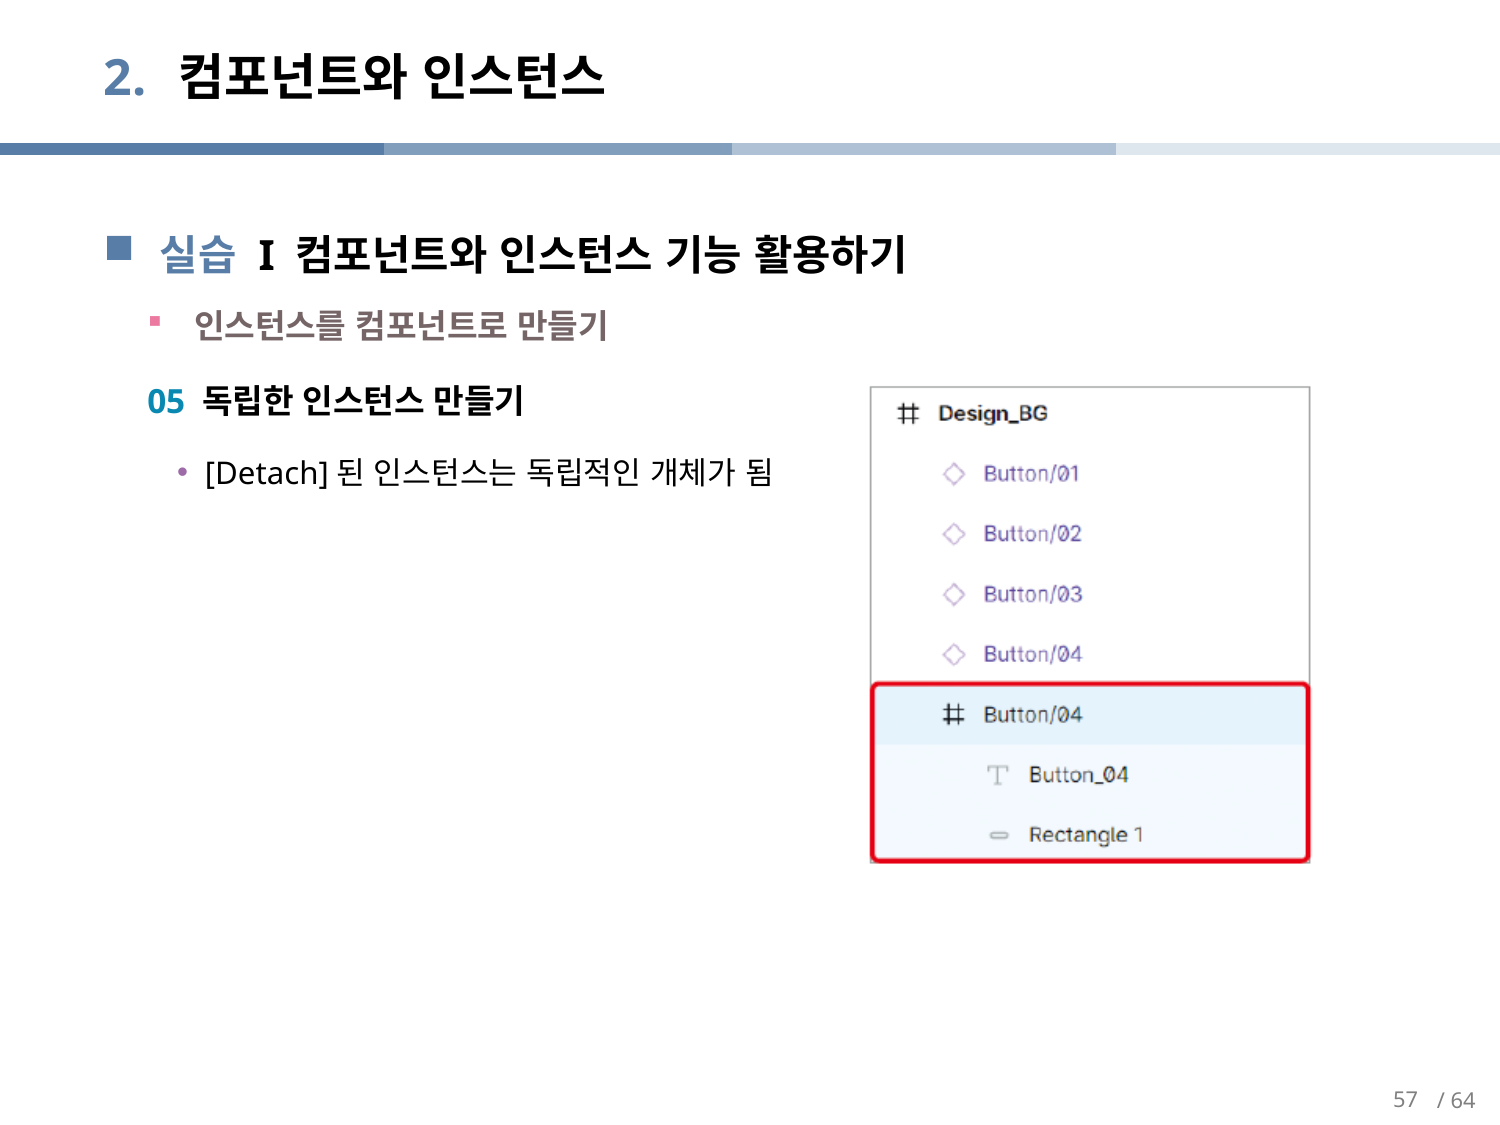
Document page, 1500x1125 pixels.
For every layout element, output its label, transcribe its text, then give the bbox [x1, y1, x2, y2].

list 실습 I 컴포넌트와 인스턴스 기능 활용하기 인스턴스를 컴포넌트로 만들기 05 독립한 인스턴스 만들기 [Detach]된 인스턴스는 독립적인 개체가 됨 [88, 196, 1436, 1083]
picture [820, 337, 1364, 903]
title 컴포넌트와 인스턴스 [88, 30, 1211, 121]
